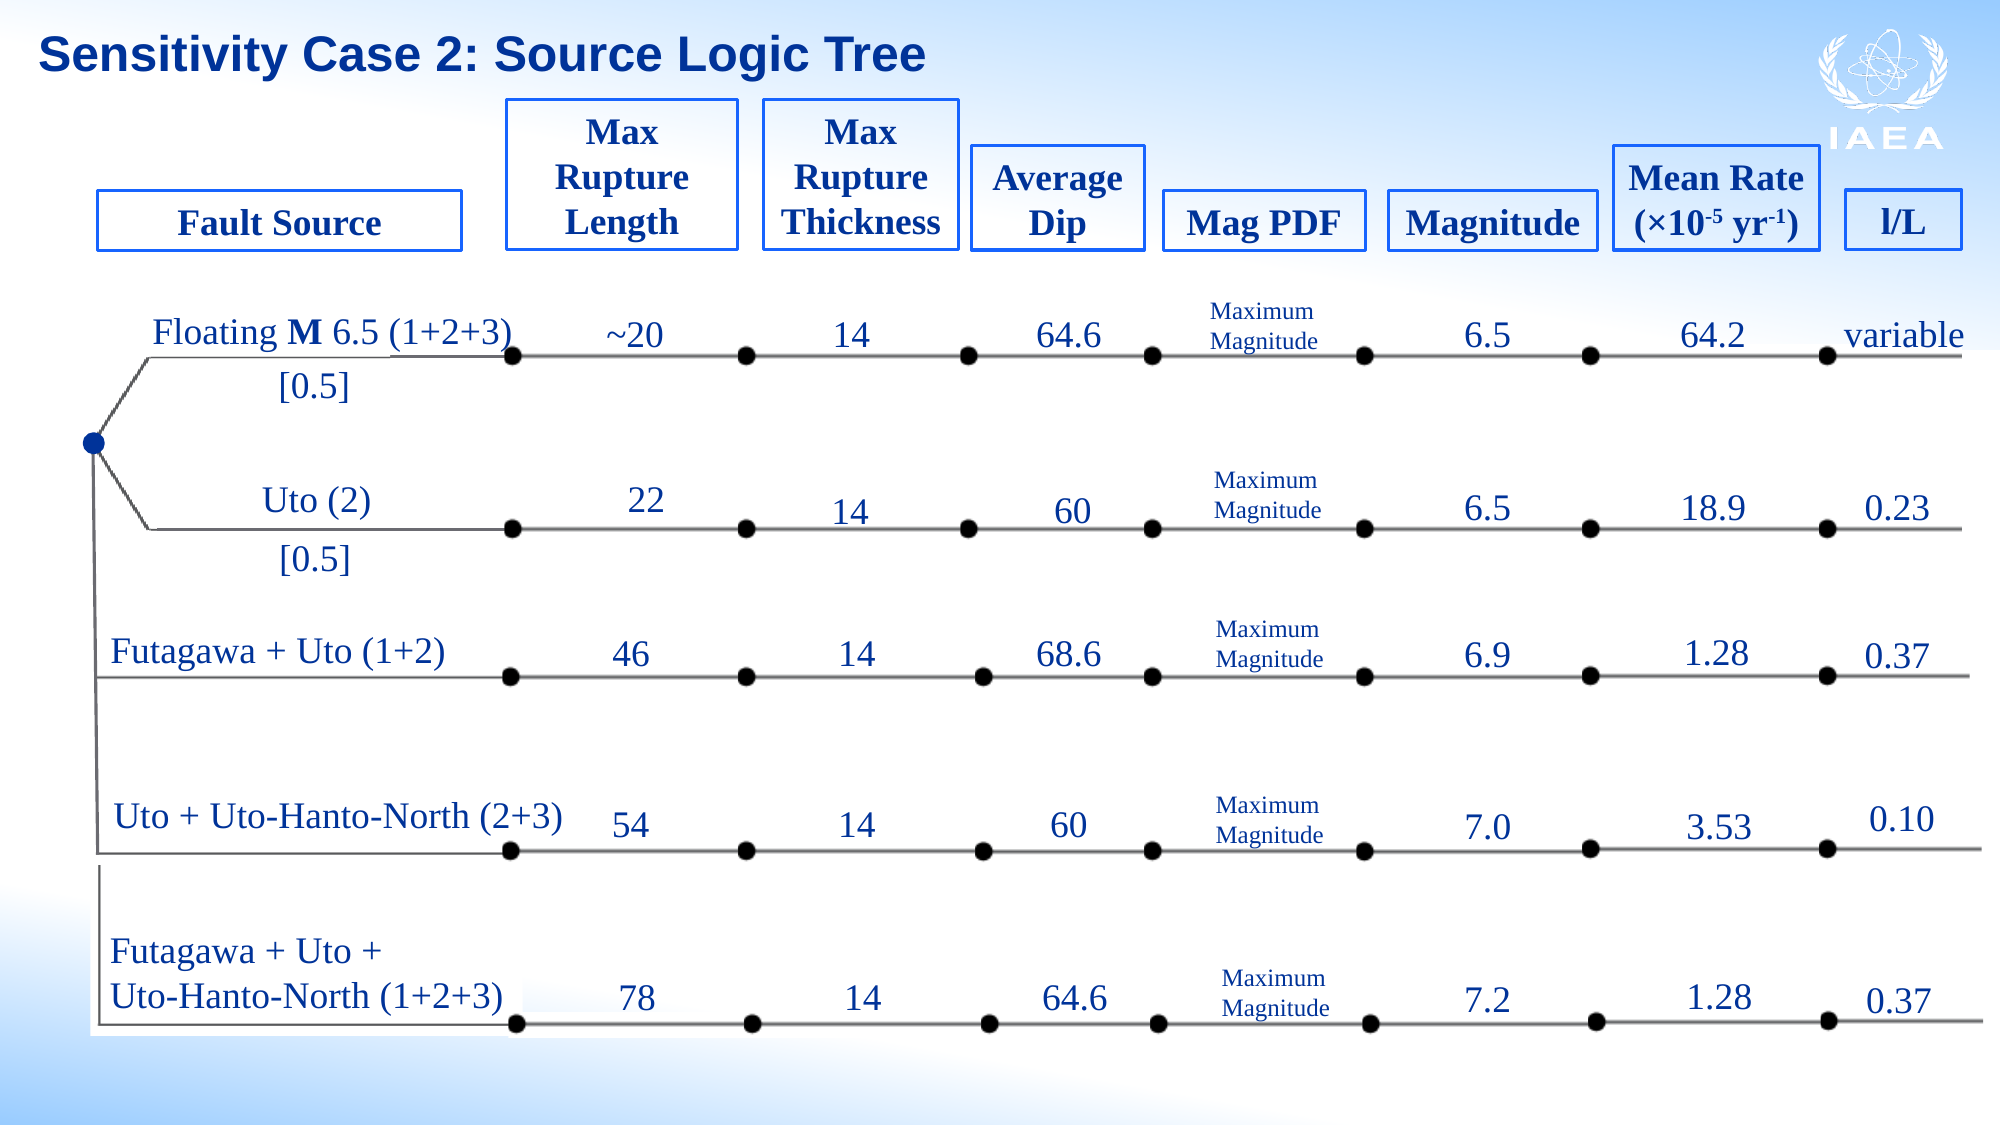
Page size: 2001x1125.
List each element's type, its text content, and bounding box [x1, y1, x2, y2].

text_box [0.5] [264, 554, 367, 587]
text_box 78 [603, 965, 671, 1010]
text_box Mean Rate (×10-5 yr-1) [1613, 145, 1820, 250]
text_box 0.37 [1849, 623, 1946, 662]
text_box 14 [816, 479, 884, 515]
text_box 7.2 [1449, 967, 1527, 1011]
text_box Max Rupture Length [506, 99, 738, 250]
text_box 68.6 [1021, 621, 1117, 663]
text_box Futagawa + Uto (1+2) [104, 618, 462, 658]
text_box 3.53 [1671, 794, 1768, 836]
text_box variable [1828, 302, 1980, 363]
text_box 54 [597, 792, 665, 837]
text_box Mag PDF [1163, 190, 1366, 251]
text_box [92, 444, 98, 855]
text_box Floating M 6.5 (1+2+3) [137, 299, 528, 355]
text_box 14 [817, 302, 885, 342]
text_box Maximum Magnitude [1195, 287, 1334, 342]
text_box 1.28 [1669, 620, 1765, 662]
text_box 6.5 [1449, 475, 1527, 515]
text_box 1.28 [1671, 964, 1768, 1009]
text_box 22 [612, 467, 681, 515]
text_box 18.9 [1665, 475, 1762, 515]
text_box 60 [1035, 792, 1103, 838]
text_box Maximum Magnitude [1206, 953, 1345, 1010]
text_box ~20 [591, 302, 680, 342]
text_box 14 [823, 621, 891, 663]
picture [90, 659, 1984, 1038]
text_box Max Rupture Thickness [763, 99, 959, 250]
text_box 64.2 [1665, 302, 1761, 342]
text_box 6.5 [1449, 302, 1527, 342]
picture [504, 516, 1963, 543]
text_box Maximum Magnitude [1198, 456, 1337, 515]
text_box 46 [597, 621, 665, 663]
text_box 14 [829, 965, 897, 1010]
picture [1818, 29, 1948, 149]
text_box 0.37 [1851, 968, 1947, 1001]
text_box 14 [823, 792, 891, 837]
title Sensitivity Case 2: Source Logic Tree [23, 7, 1749, 95]
text_box 0.10 [1854, 786, 1950, 829]
text_box Magnitude [1388, 190, 1598, 251]
text_box 64.6 [1027, 965, 1123, 1011]
text_box Average Dip [971, 145, 1145, 250]
text_box Fault Source [97, 190, 462, 251]
text_box 7.0 [1449, 794, 1527, 838]
text_box 6.9 [1449, 622, 1527, 663]
text_box Maximum Magnitude [1200, 605, 1339, 663]
text_box Uto + Uto-Hanto-North (2+3) [527, 784, 579, 837]
text_box 60 [1039, 478, 1107, 515]
text_box l/L [1845, 189, 1962, 250]
picture [43, 331, 391, 546]
text_box Maximum Magnitude [1200, 780, 1339, 837]
text_box 0.23 [1849, 475, 1946, 515]
text_box 64.6 [1021, 302, 1117, 342]
picture [504, 343, 1963, 370]
